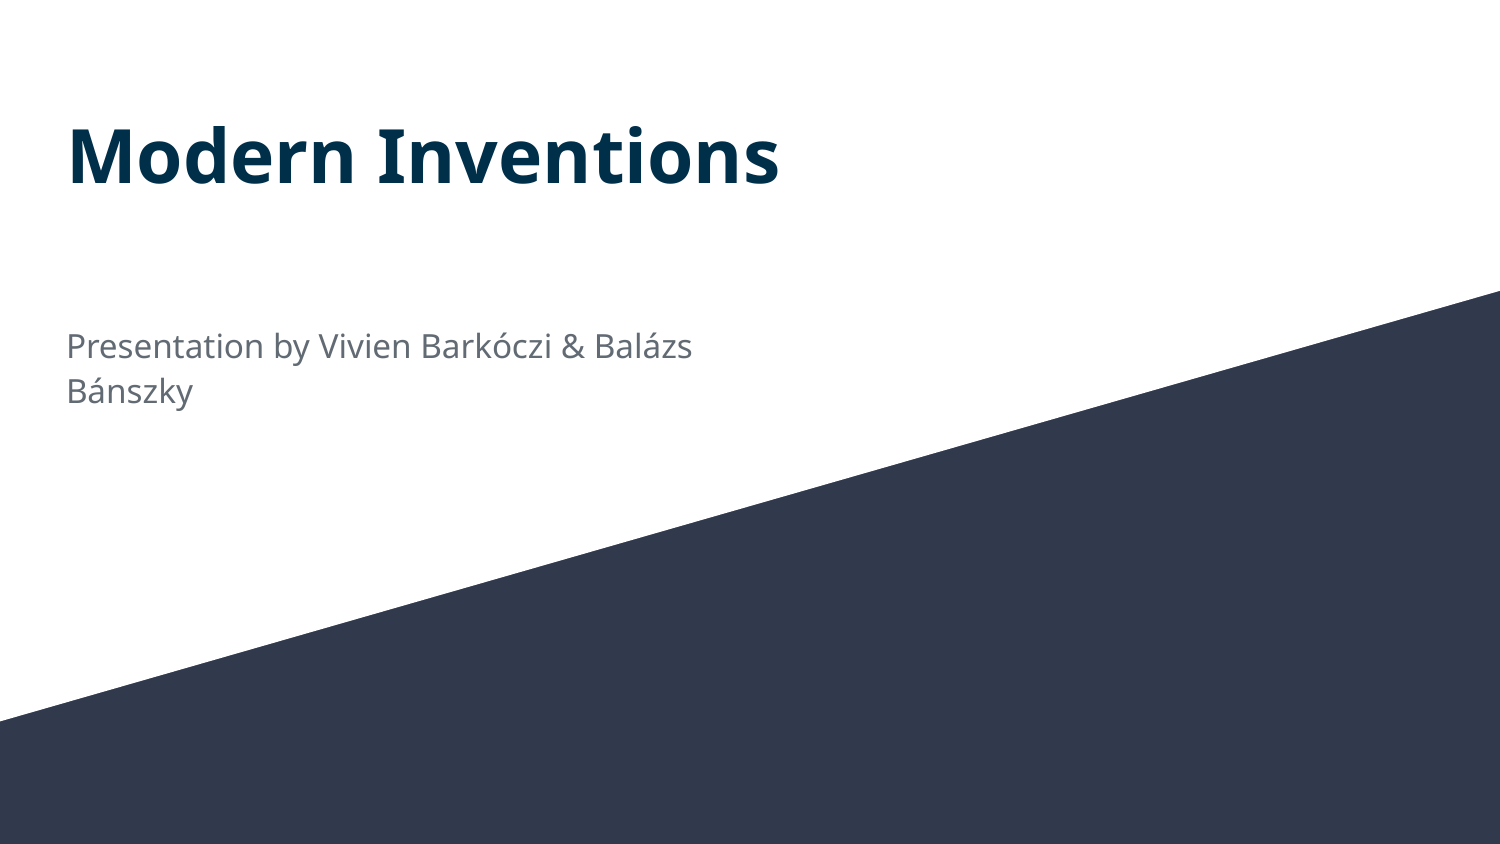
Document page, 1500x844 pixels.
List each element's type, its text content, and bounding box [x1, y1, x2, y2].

subtitle Presentation by Vivien Barkóczi & Balázs Bánszky [51, 308, 748, 430]
title Modern Inventions [51, 88, 1449, 299]
